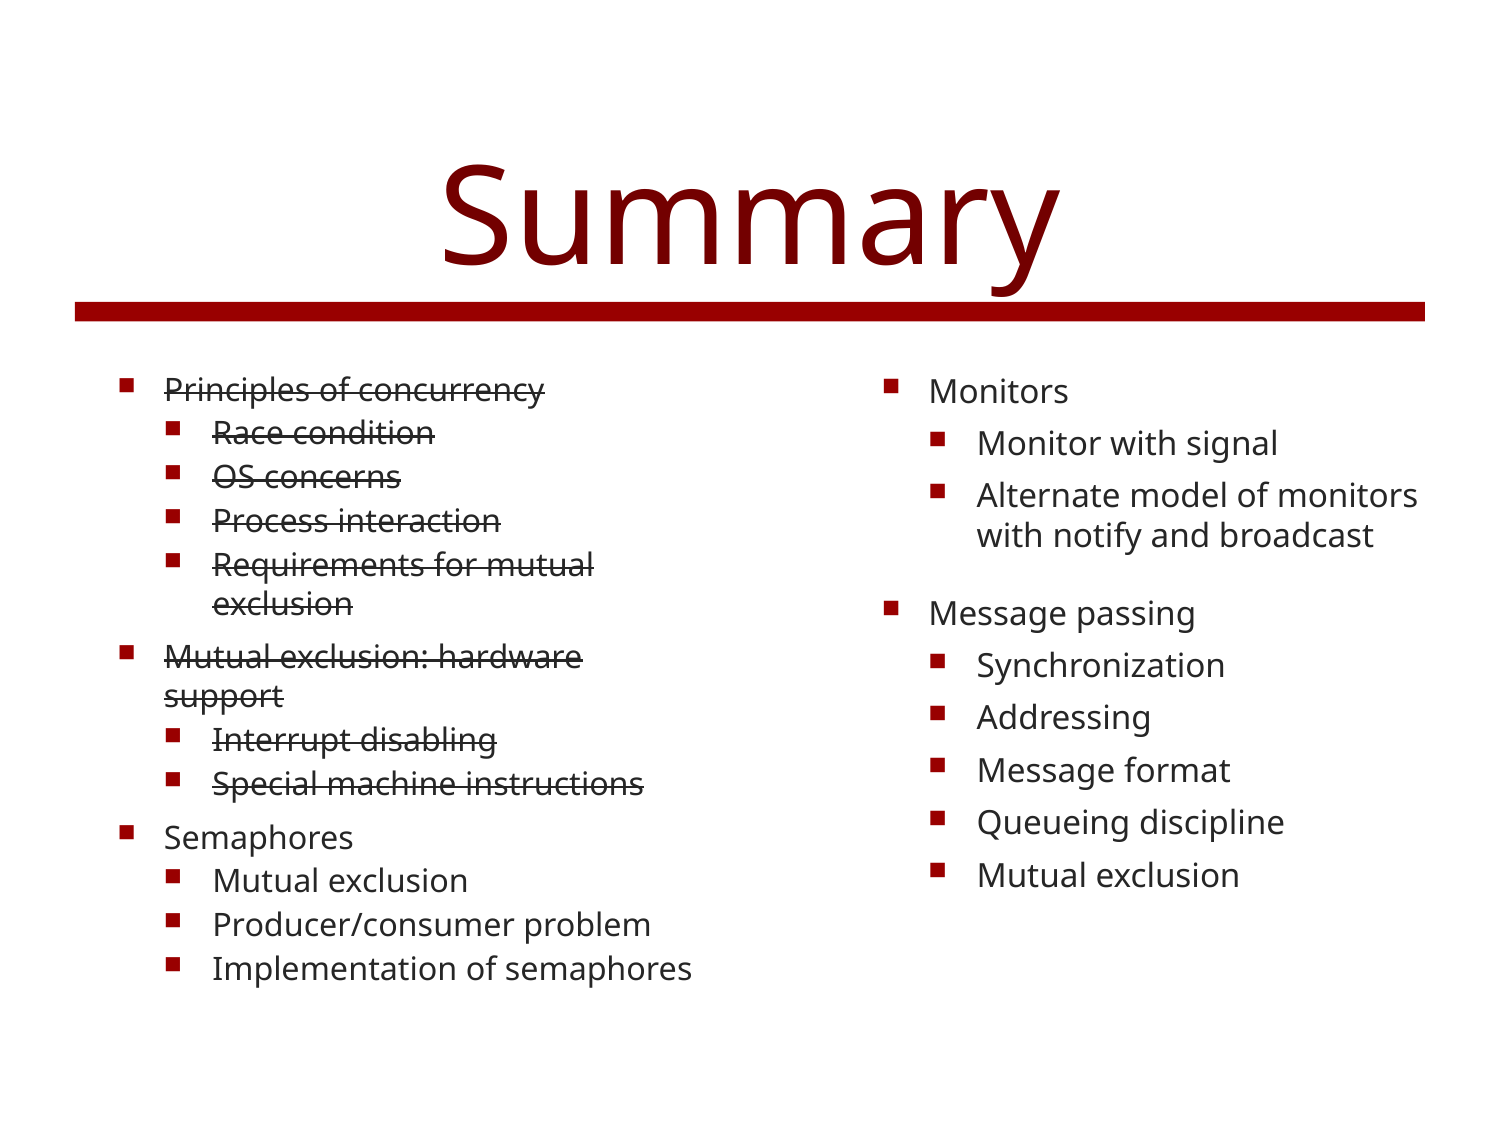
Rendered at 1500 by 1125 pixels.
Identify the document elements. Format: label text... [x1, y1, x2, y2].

title Summary [108, 74, 1392, 292]
list Monitors Monitor with signal Alternate model of monitors with notify and broadcast Message passing Synchronization Addressing Message format Queueing discipline Mutual exclusion [866, 362, 1500, 1050]
list Principles of concurrency Race condition OS concerns Process interaction Requirements for mutual exclusion Mutual exclusion: hardware support Interrupt disabling Special machine instructions Semaphores Mutual exclusion Producer/consumer problem Implementation of semaphores [102, 361, 720, 1037]
